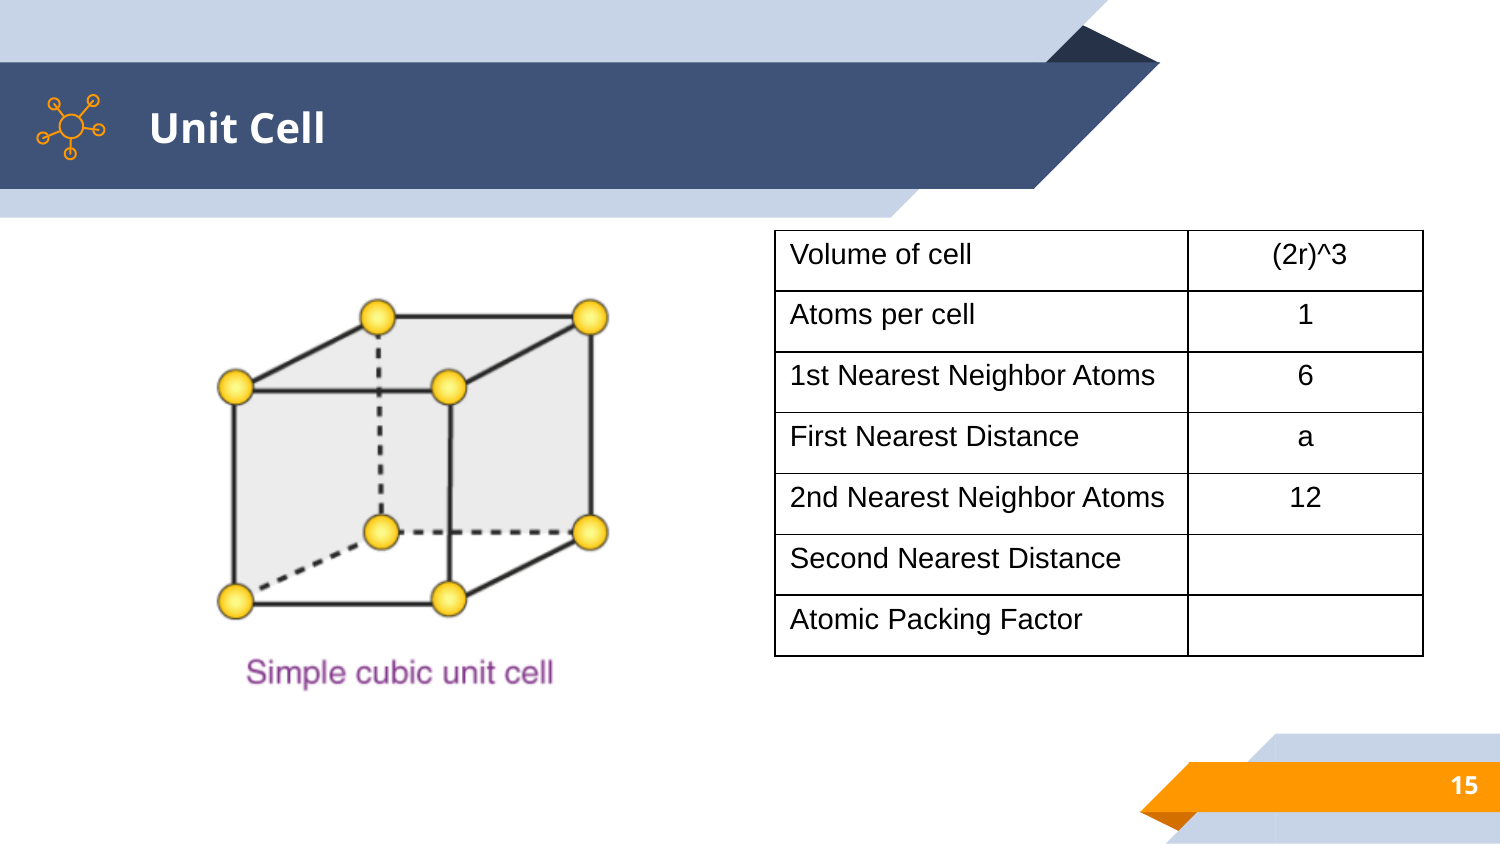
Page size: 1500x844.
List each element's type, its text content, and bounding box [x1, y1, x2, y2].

slide_number 15 [1249, 760, 1494, 813]
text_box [37, 94, 105, 160]
picture [187, 252, 647, 709]
title Unit Cell [133, 64, 997, 190]
